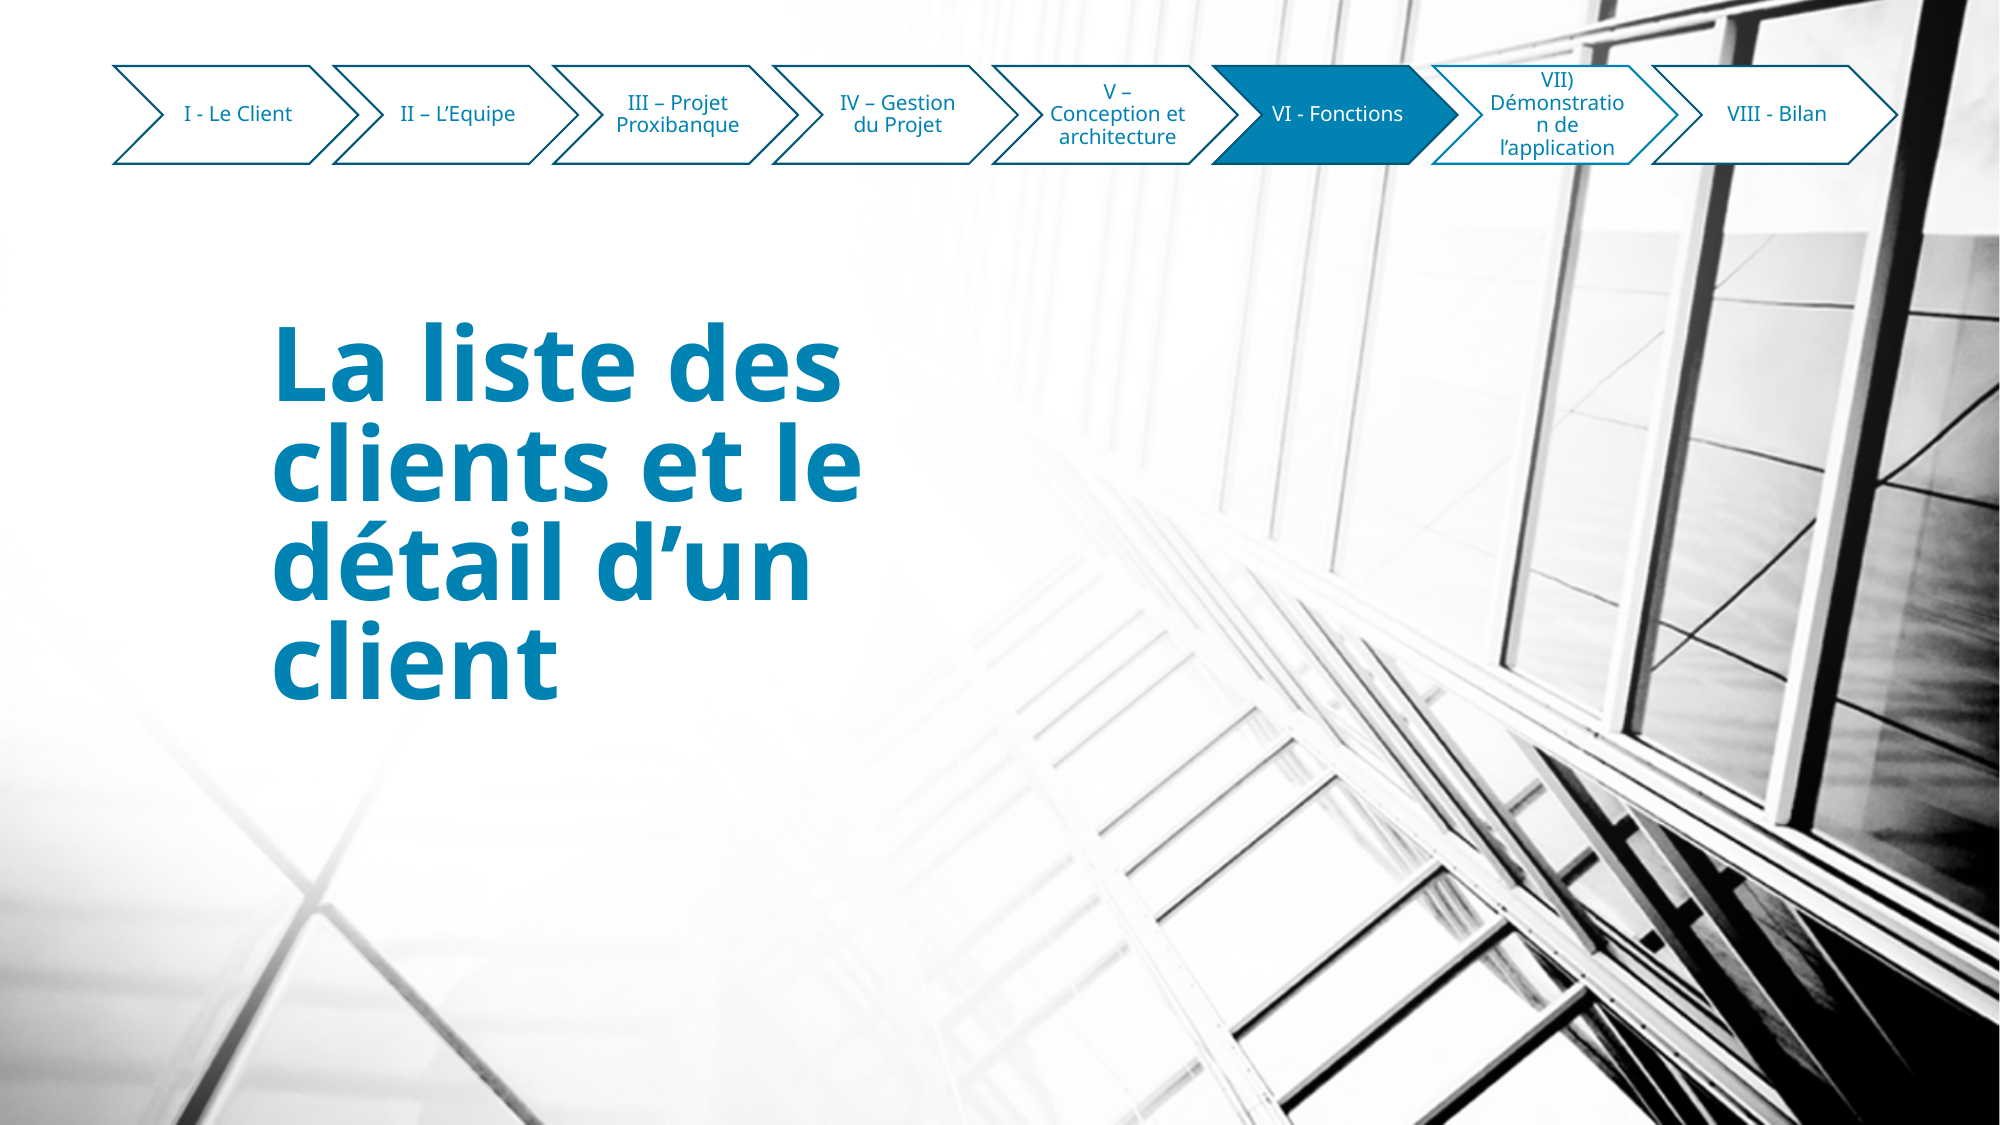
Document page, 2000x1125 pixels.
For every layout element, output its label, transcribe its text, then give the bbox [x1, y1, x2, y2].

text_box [113, 2, 1898, 227]
title La liste des clients et le détail d’un client [255, 314, 1081, 727]
picture [0, 0, 2000, 1125]
